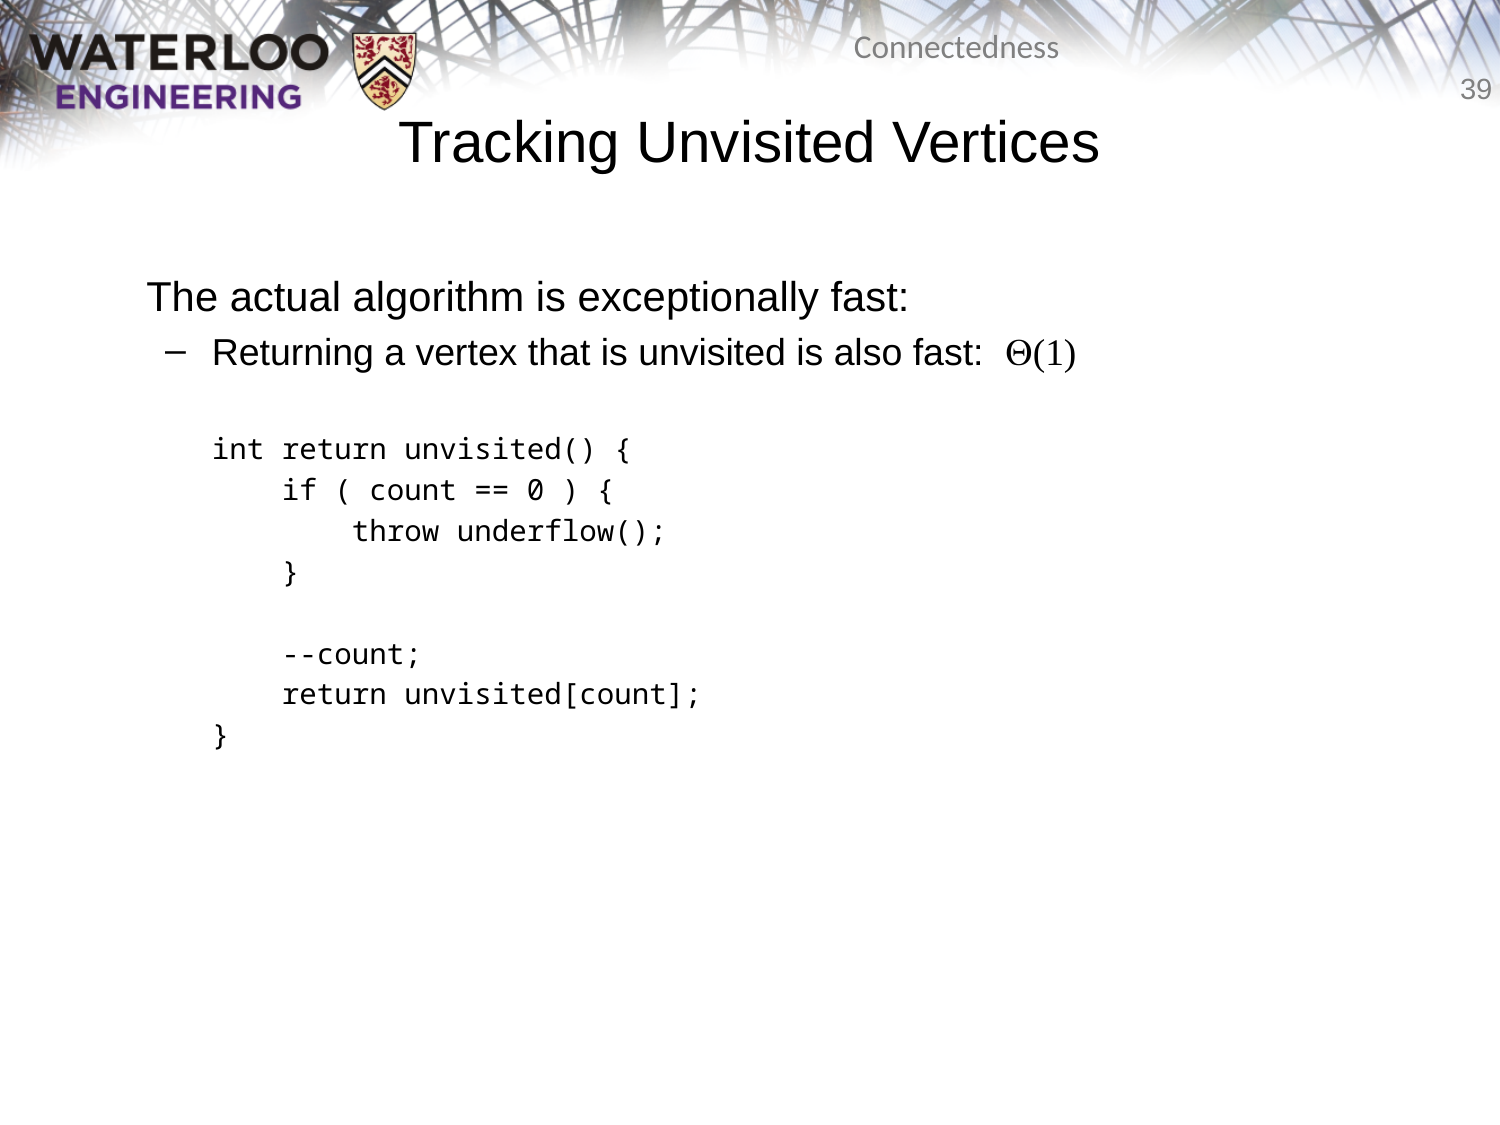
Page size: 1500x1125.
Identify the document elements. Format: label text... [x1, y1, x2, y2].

list The actual algorithm is exceptionally fast: Returning a vertex that is unvisited is also fast: Q(1) int return unvisited() { if ( count == 0 ) { throw underflow(); } --count; return unvisited[count]; } [74, 262, 1426, 1006]
title Tracking Unvisited Vertices [74, 44, 1426, 233]
picture [0, 0, 1500, 1125]
